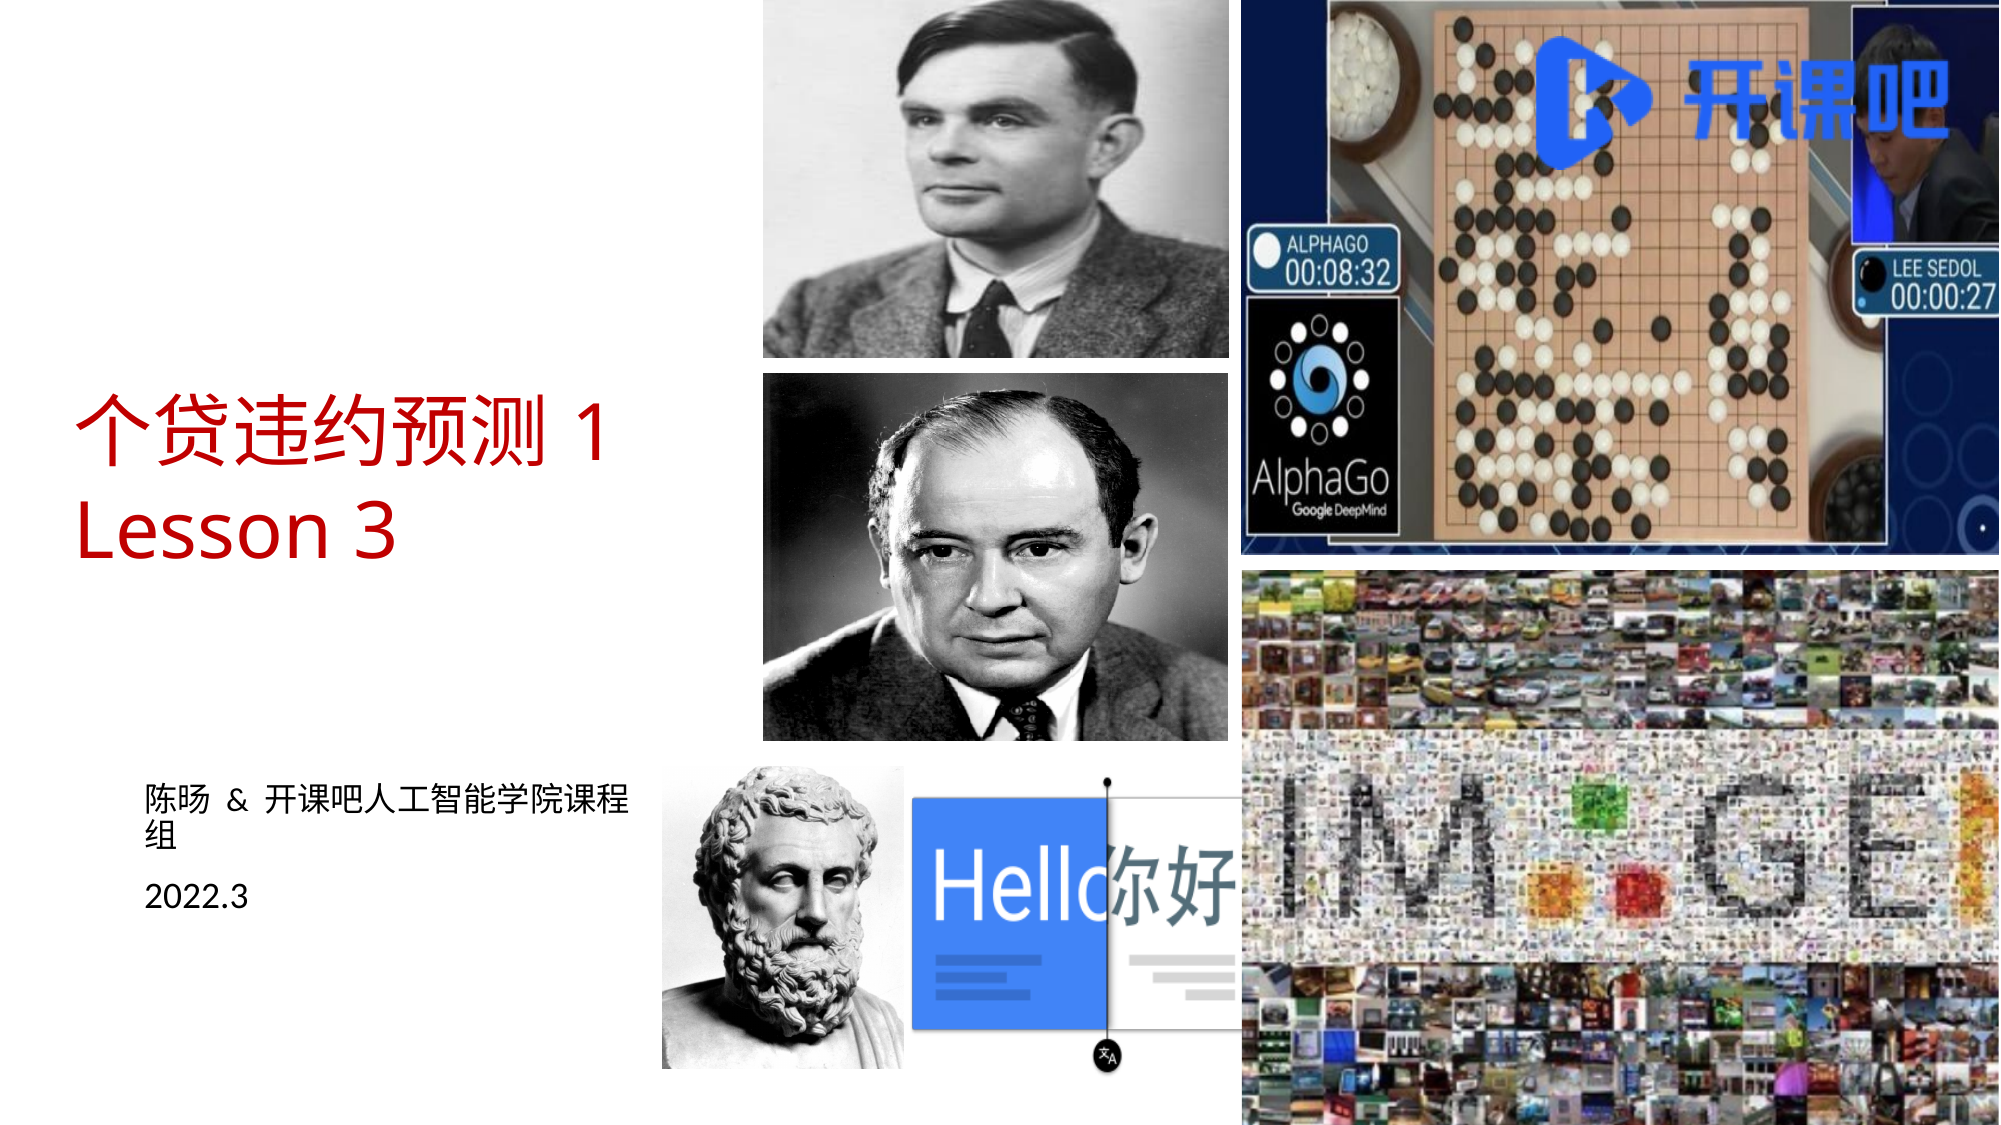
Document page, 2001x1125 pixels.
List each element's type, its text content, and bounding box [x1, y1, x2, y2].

picture [910, 569, 1999, 1125]
picture [763, 0, 1229, 359]
picture [1241, 0, 1999, 556]
picture [662, 766, 904, 1069]
subtitle 陈旸 & 开课吧人工智能学院课程组 2022.3 [136, 775, 662, 1048]
title 个贷违约预测1 Lesson 3 [65, 193, 751, 587]
picture [763, 372, 1228, 741]
